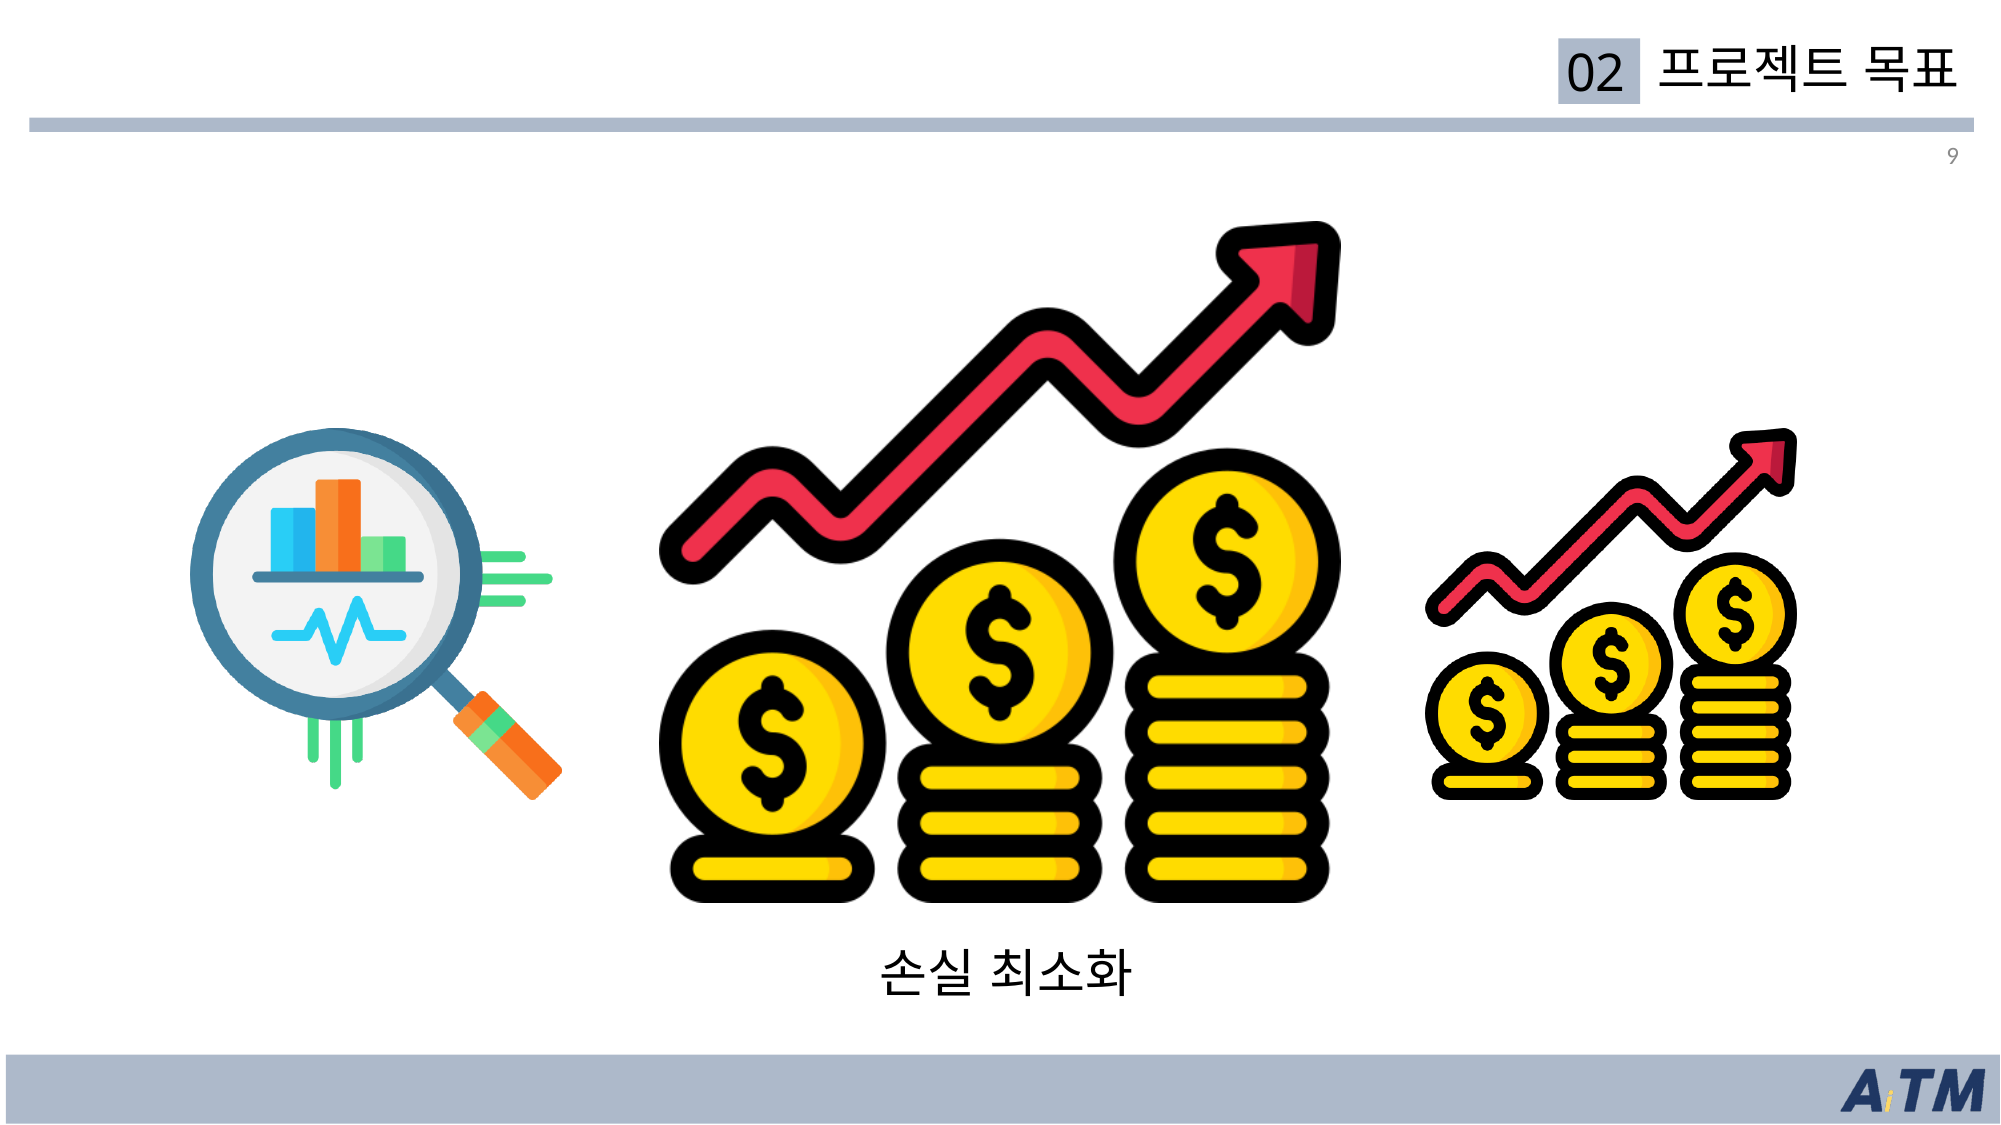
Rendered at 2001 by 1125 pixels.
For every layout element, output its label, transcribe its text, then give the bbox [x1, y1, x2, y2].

text_box 손실 최소화 [865, 933, 1676, 1011]
picture [1831, 1058, 1993, 1117]
text_box [28, 117, 1975, 133]
text_box 9 [1523, 124, 1974, 185]
picture [1425, 428, 1797, 800]
picture [190, 428, 562, 800]
text_box 프로젝트 목표 [1643, 29, 2000, 107]
picture [659, 221, 1341, 903]
text_box [5, 1054, 2000, 1125]
text_box 02 [1551, 32, 1659, 110]
